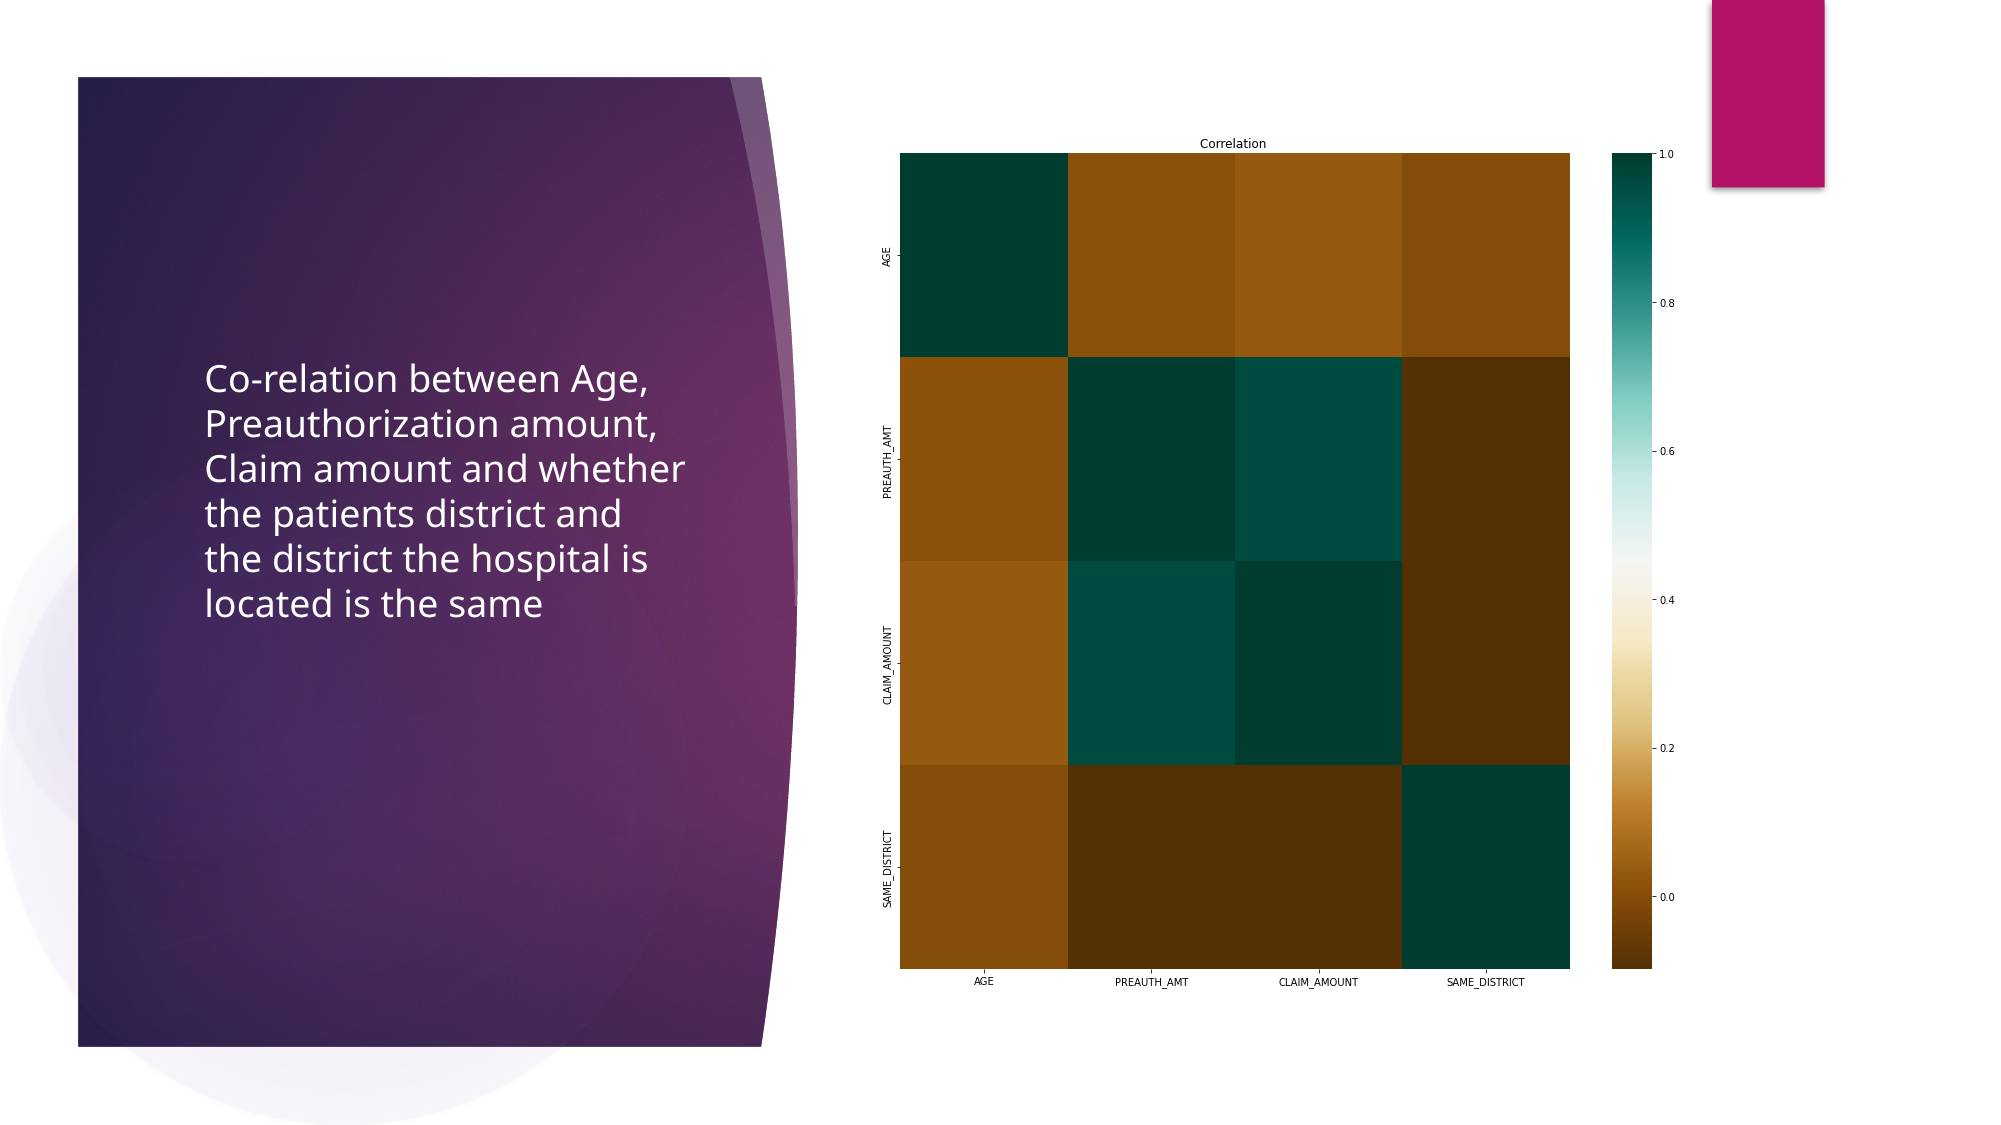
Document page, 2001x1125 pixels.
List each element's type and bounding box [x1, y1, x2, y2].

text_box [0, 0, 2000, 1125]
picture [874, 131, 1681, 994]
